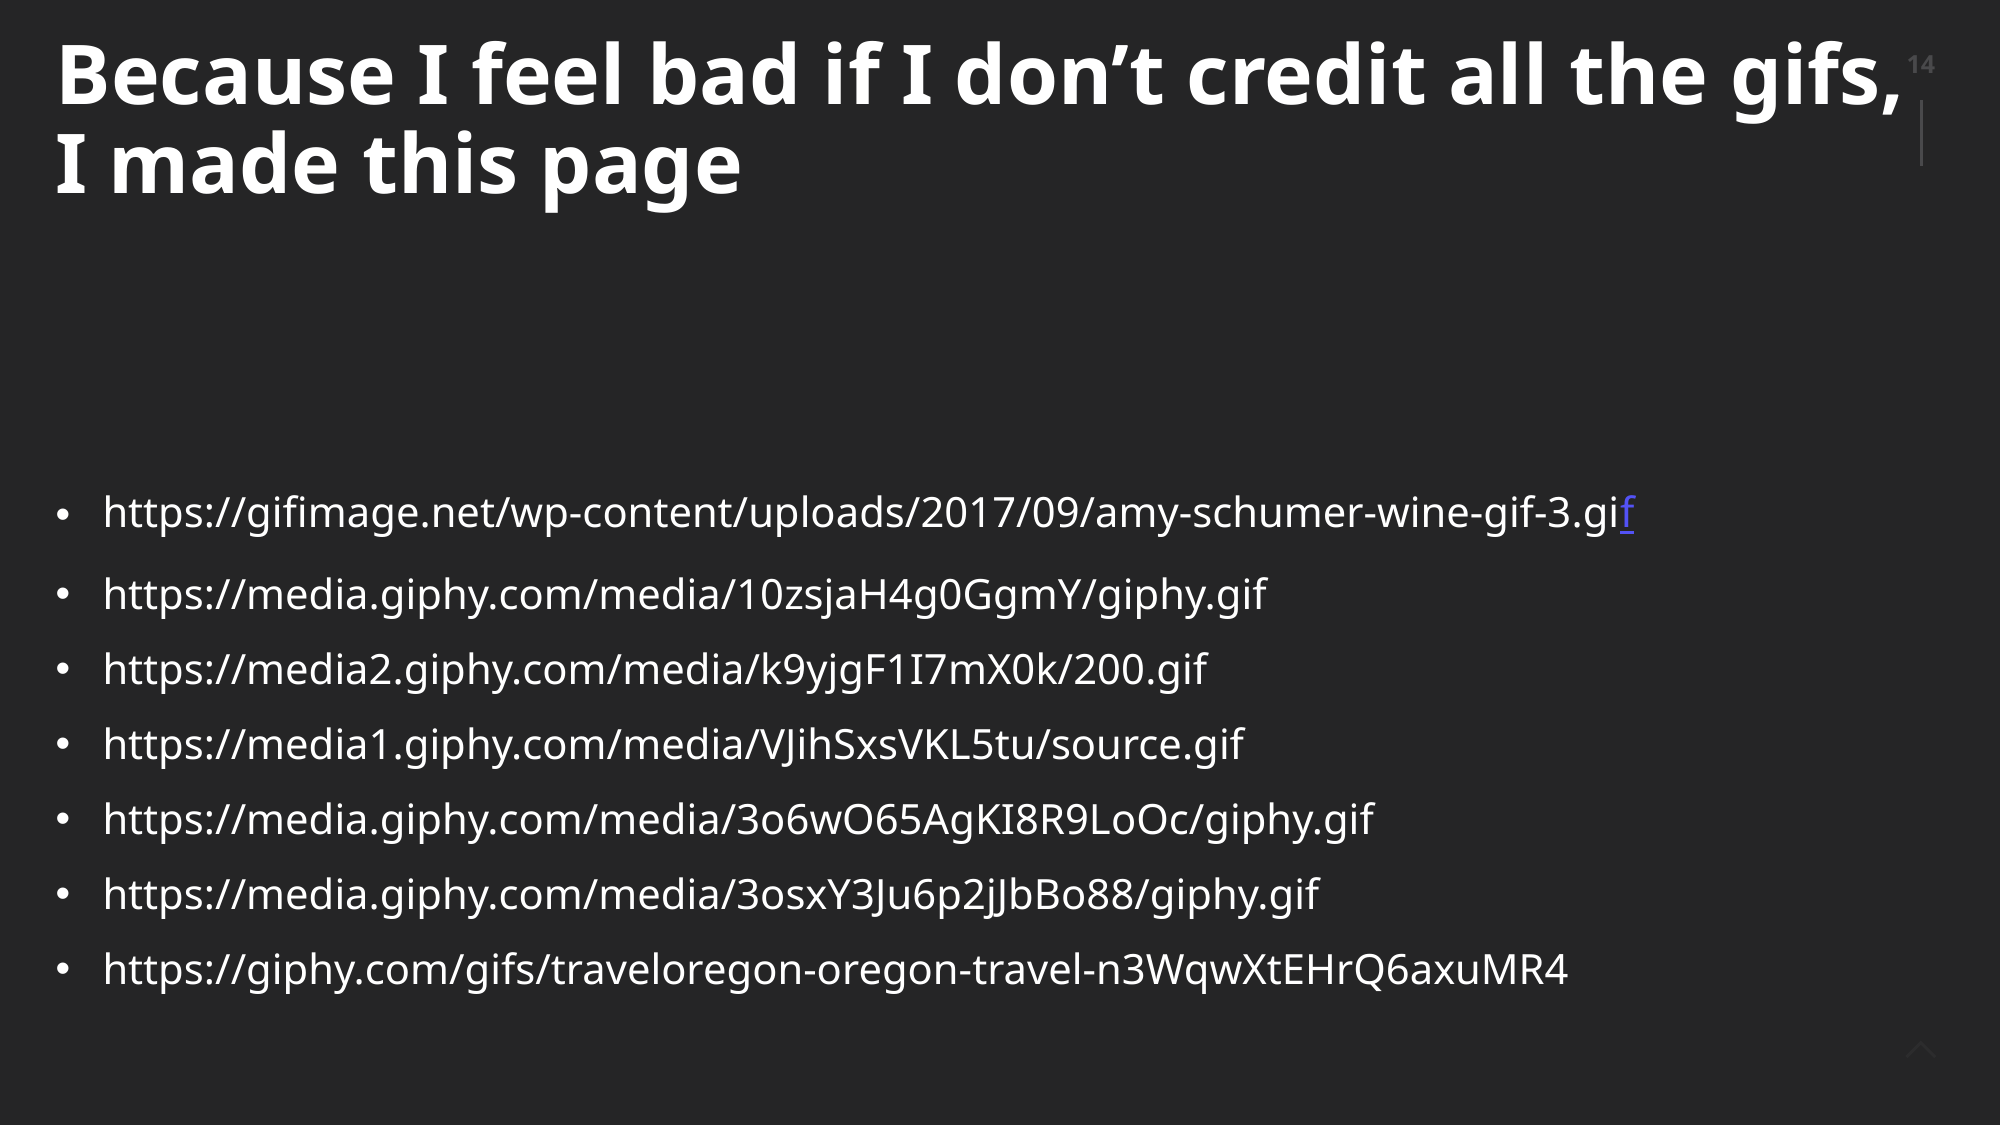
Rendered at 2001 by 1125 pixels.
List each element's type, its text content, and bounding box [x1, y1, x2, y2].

title Because I feel bad if I don’t credit all the gifs, I made this page [55, 25, 1909, 413]
text_box https://gifimage.net/wp-content/uploads/2017/09/amy-schumer-wine-gif-3.gif https://media.giphy.com/media/10zsjaH4g0GgmY/giphy.gif https://media2.giphy.com/media/k9yjgF1I7mX0k/200.gif https://media1.giphy.com/media/VJihSxsVKL5tu/source.gif https://media.giphy.com/media/3o6wO65AgKI8R9LoOc/giphy.gif https://media.giphy.com/media/3osxY3Ju6p2jJbBo88/giphy.gif https://giphy.com/gifs/traveloregon-oregon-travel-n3WqwXtEHrQ6axuMR4 [55, 478, 1909, 1001]
